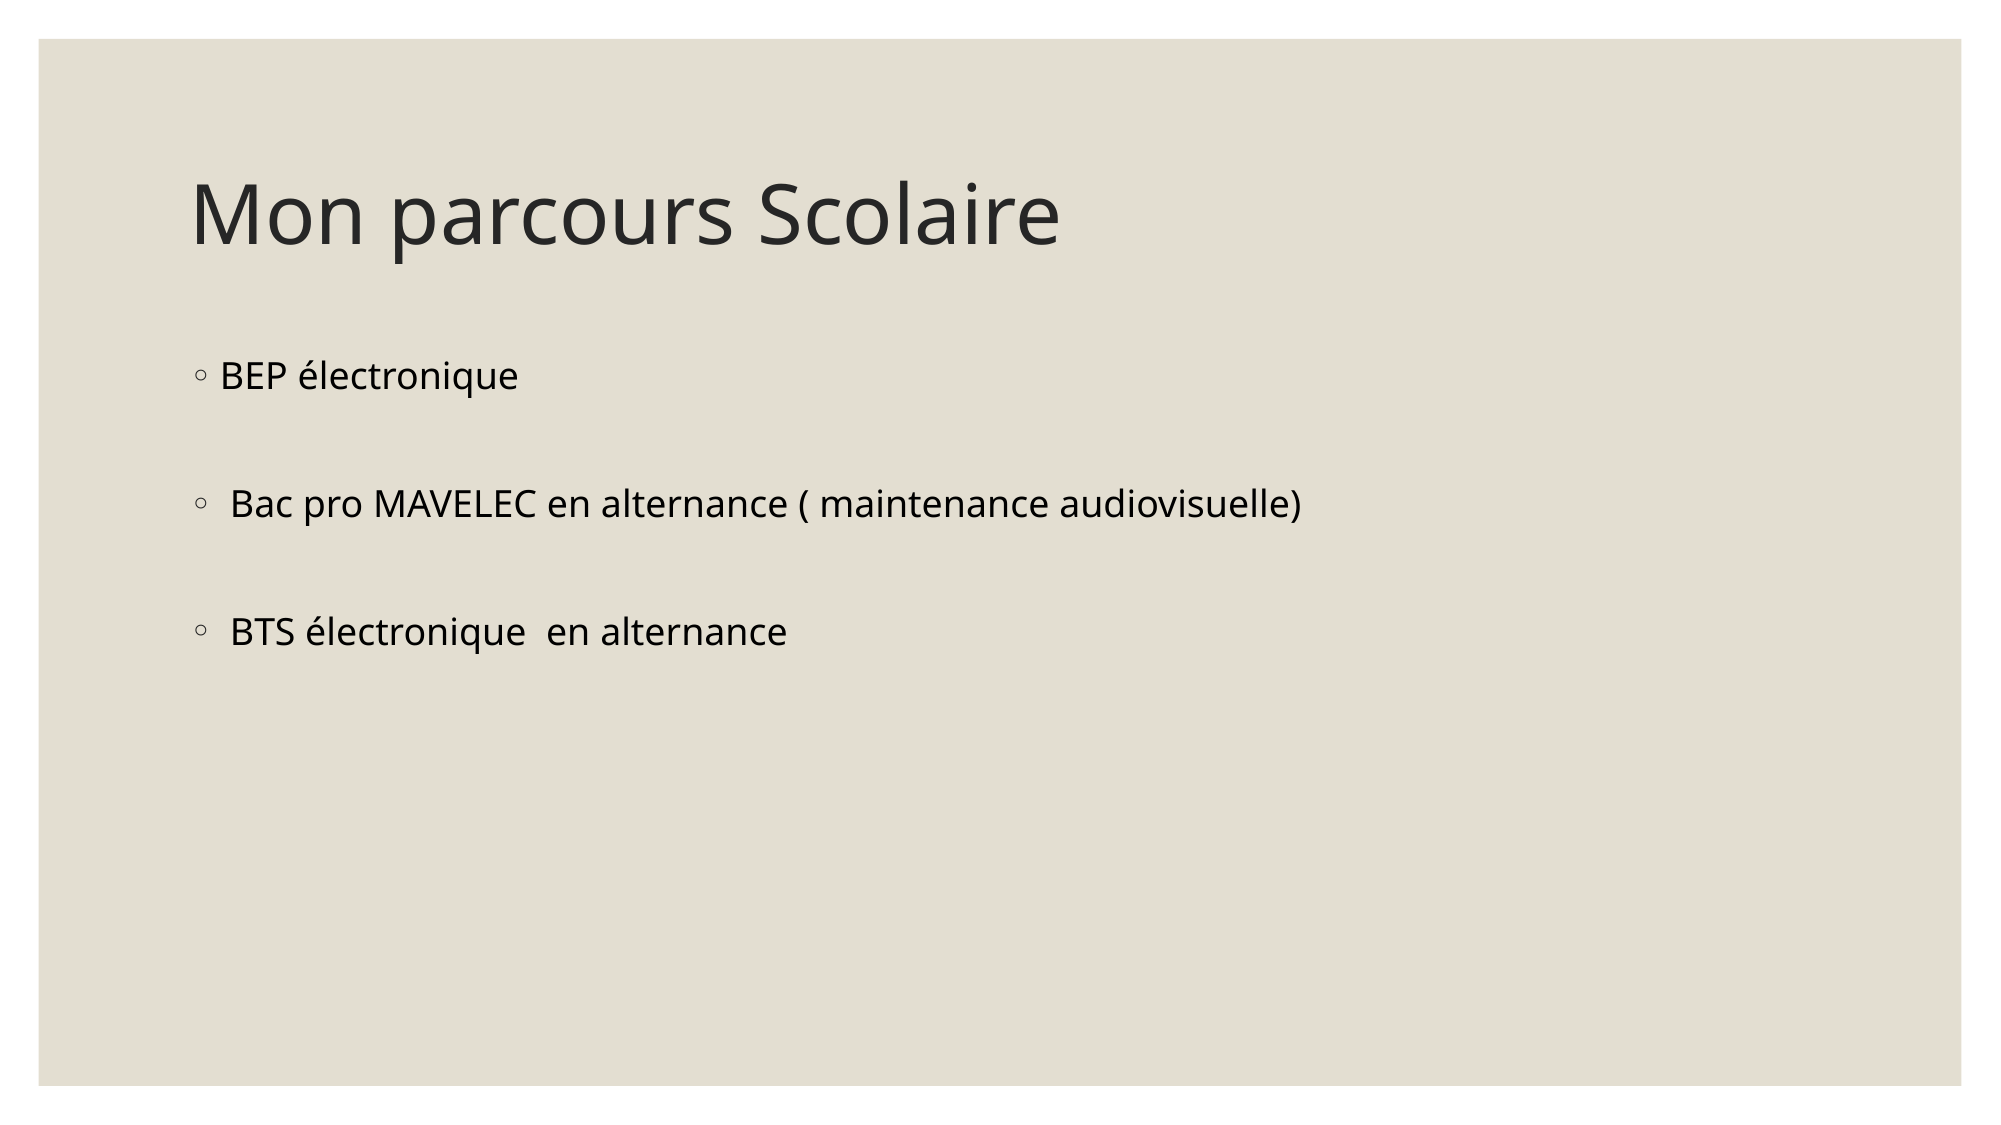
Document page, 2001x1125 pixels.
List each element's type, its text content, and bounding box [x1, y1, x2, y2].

list BEP électronique Bac pro MAVELEC en alternance ( maintenance audiovisuelle) BTS électronique en alternance [174, 345, 1825, 990]
title Mon parcours Scolaire [174, 105, 1825, 331]
